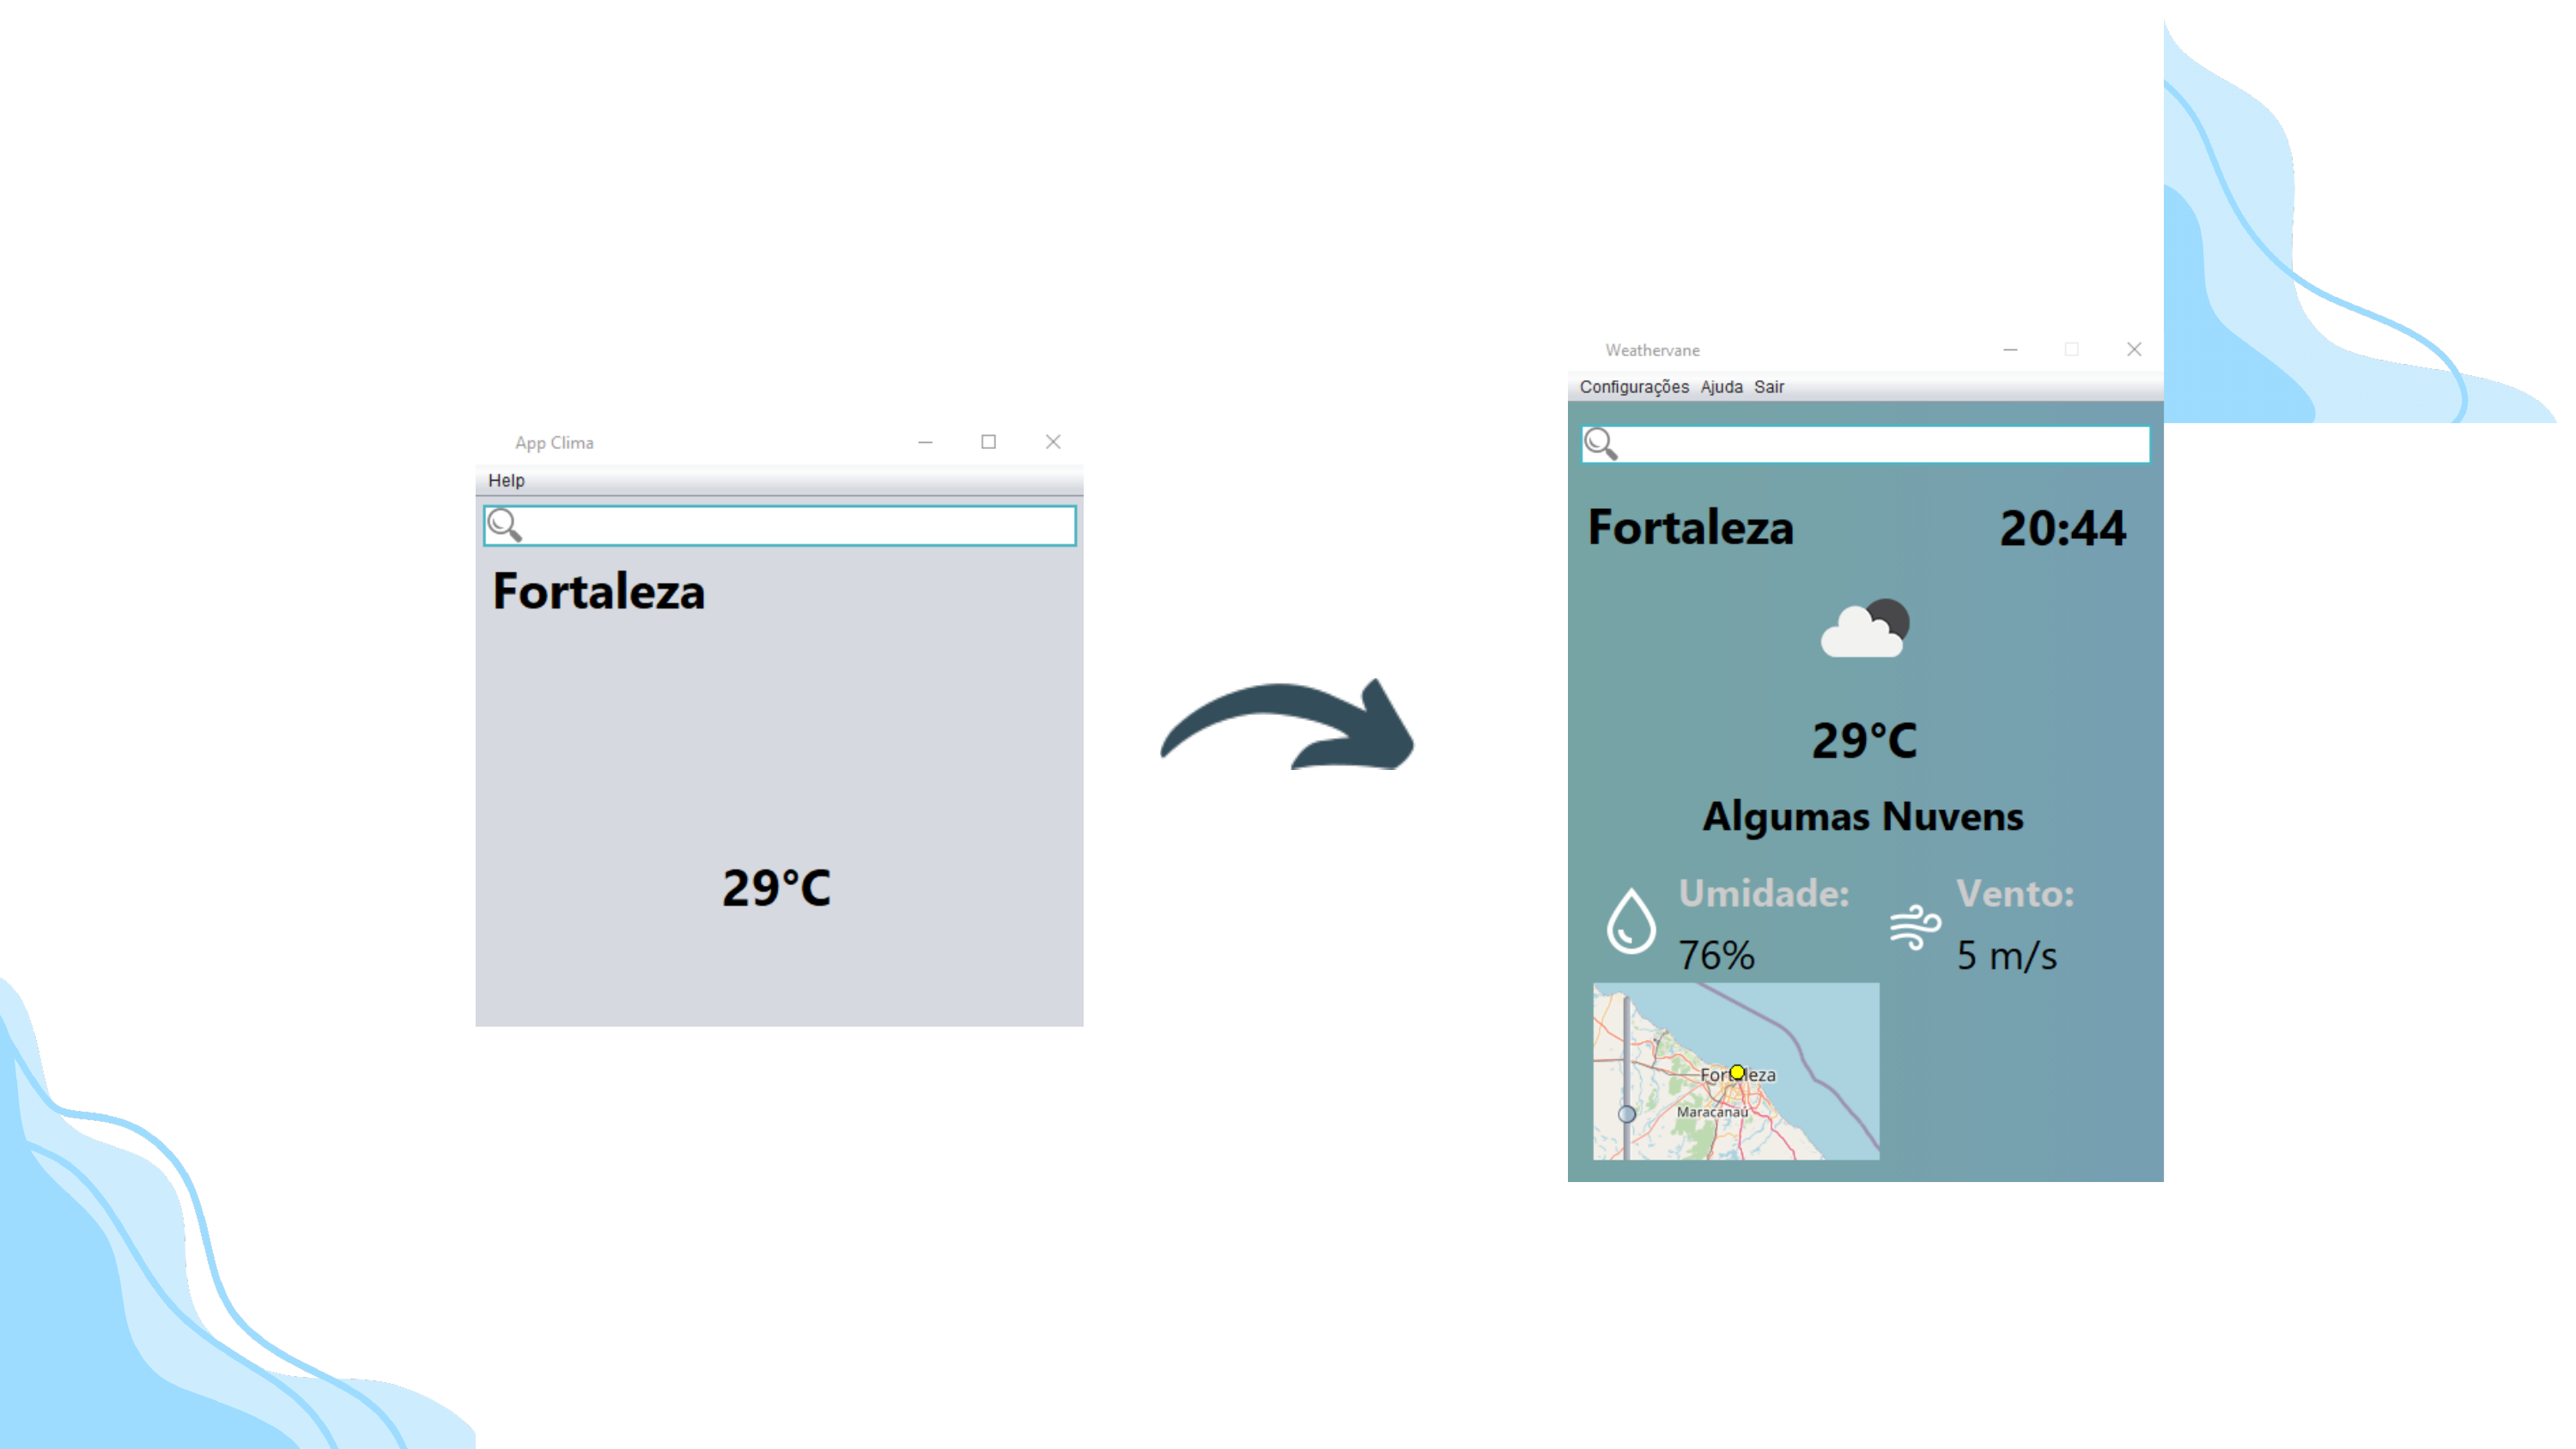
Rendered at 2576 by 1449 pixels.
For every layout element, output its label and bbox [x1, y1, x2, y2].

text_box [2164, 0, 2576, 423]
text_box [0, 973, 476, 1449]
text_box [1567, 333, 2165, 1182]
text_box [475, 422, 1084, 1027]
text_box [1160, 678, 1416, 770]
